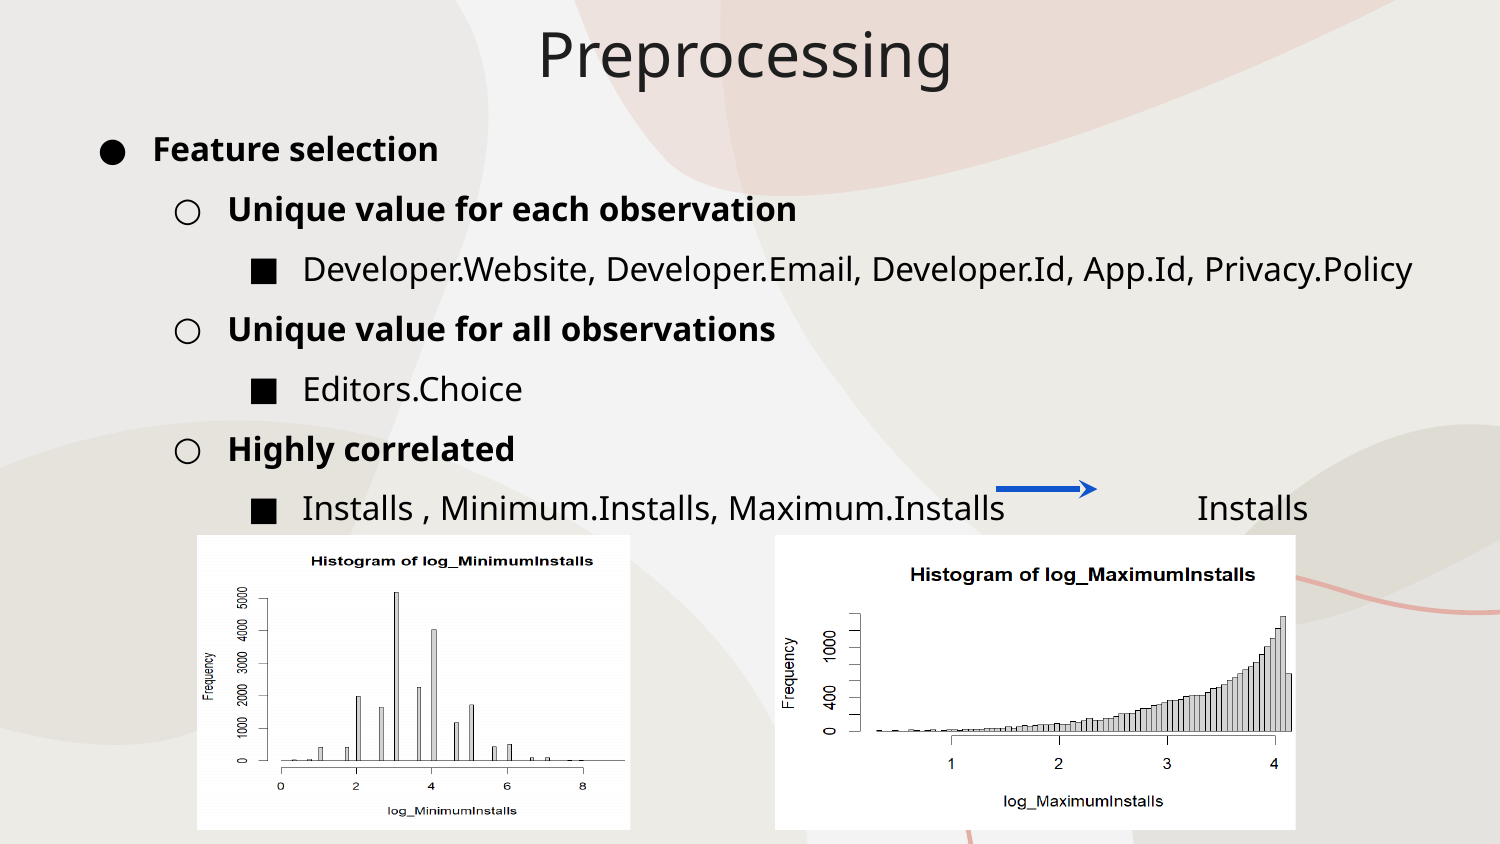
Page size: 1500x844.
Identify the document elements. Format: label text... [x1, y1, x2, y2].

picture [196, 535, 631, 830]
picture [774, 535, 1296, 830]
text_box Preprocessing [0, 0, 1493, 105]
text_box Feature selection Unique value for each observation Developer.Website, Developer.Email, Developer.Id, App.Id, Privacy.Policy Unique value for all observations Editors.Choice Highly correlated Installs , Minimum.Installs, Maximum.Installs Installs [62, 93, 1466, 543]
